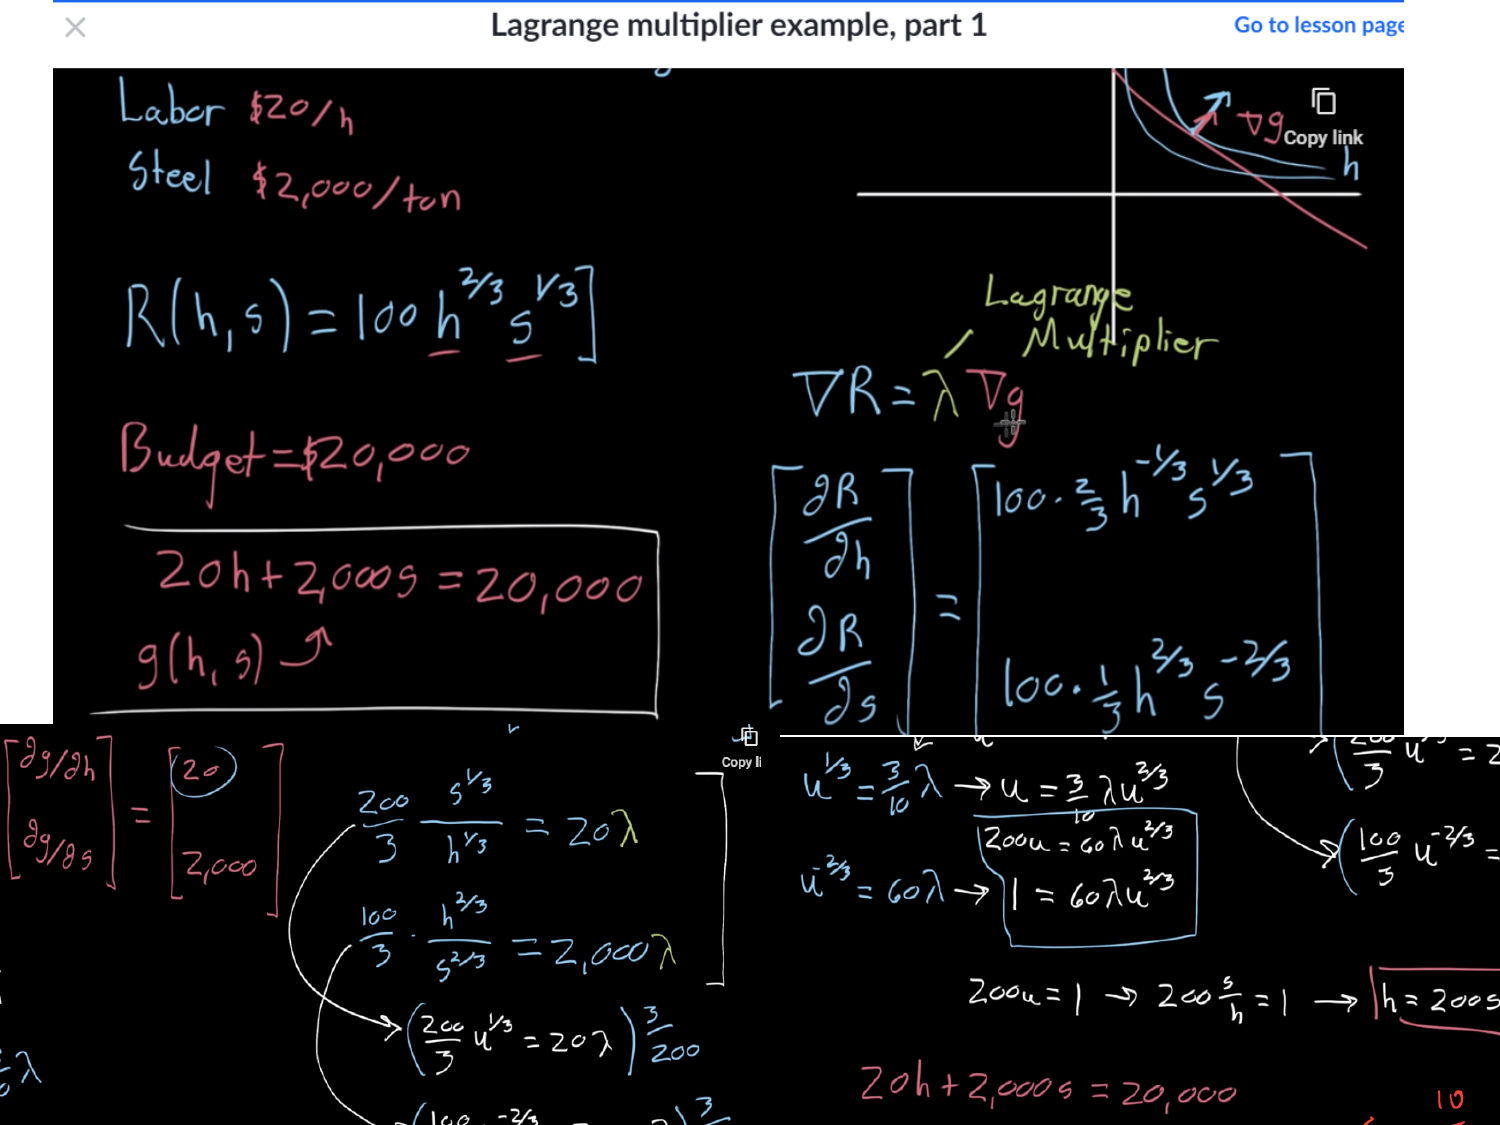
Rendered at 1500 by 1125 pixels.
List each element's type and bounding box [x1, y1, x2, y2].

picture [0, 723, 1500, 1125]
list [52, 0, 1404, 735]
